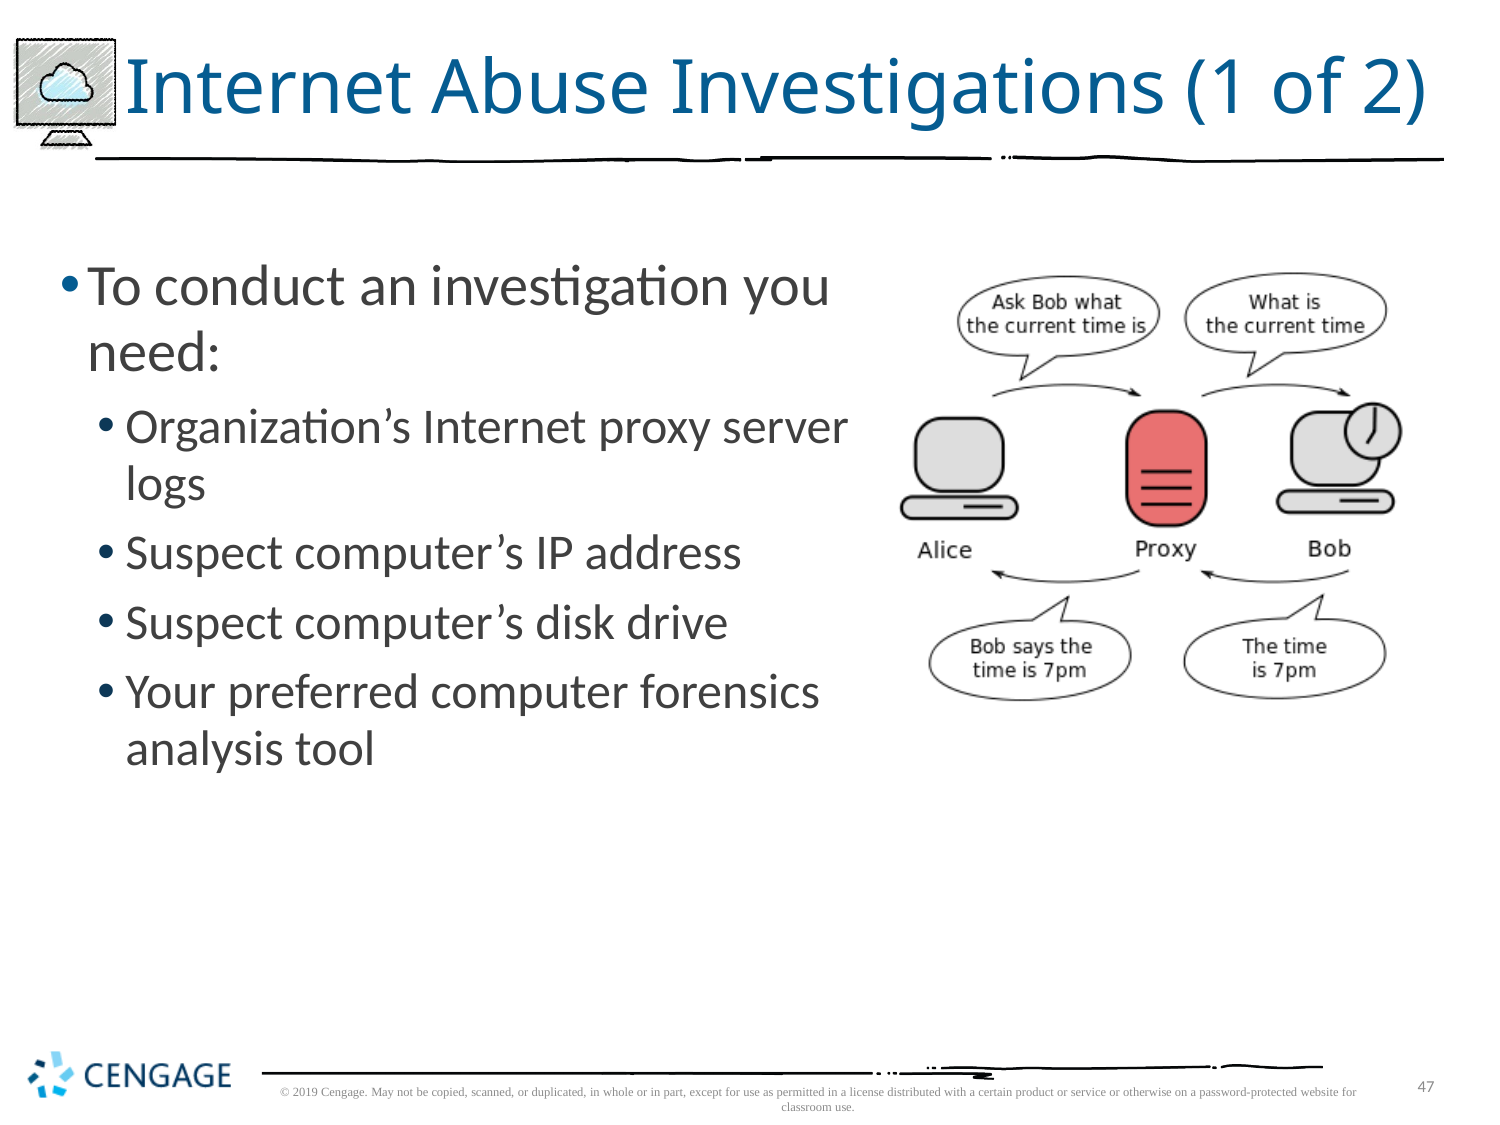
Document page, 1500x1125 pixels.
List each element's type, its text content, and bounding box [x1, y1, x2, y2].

footer © 2019 Cengage. May not be copied, scanned, or duplicated, in whole or in part, except for use as permitted in a license distributed with a certain product or service or otherwise on a password-protected website for classroom use. [261, 1079, 1375, 1120]
picture [7, 1037, 244, 1111]
list To conduct an investigation you need: Organization’s Internet proxy server logs Suspect computer’s IP address Suspect computer’s disk drive Your preferred computer forensics analysis tool [59, 252, 888, 857]
picture [261, 1064, 1323, 1079]
title Internet Abuse Investigations (1 of 2) [125, 52, 1442, 130]
picture [95, 155, 1444, 163]
picture [837, 249, 1471, 726]
picture [12, 36, 117, 151]
